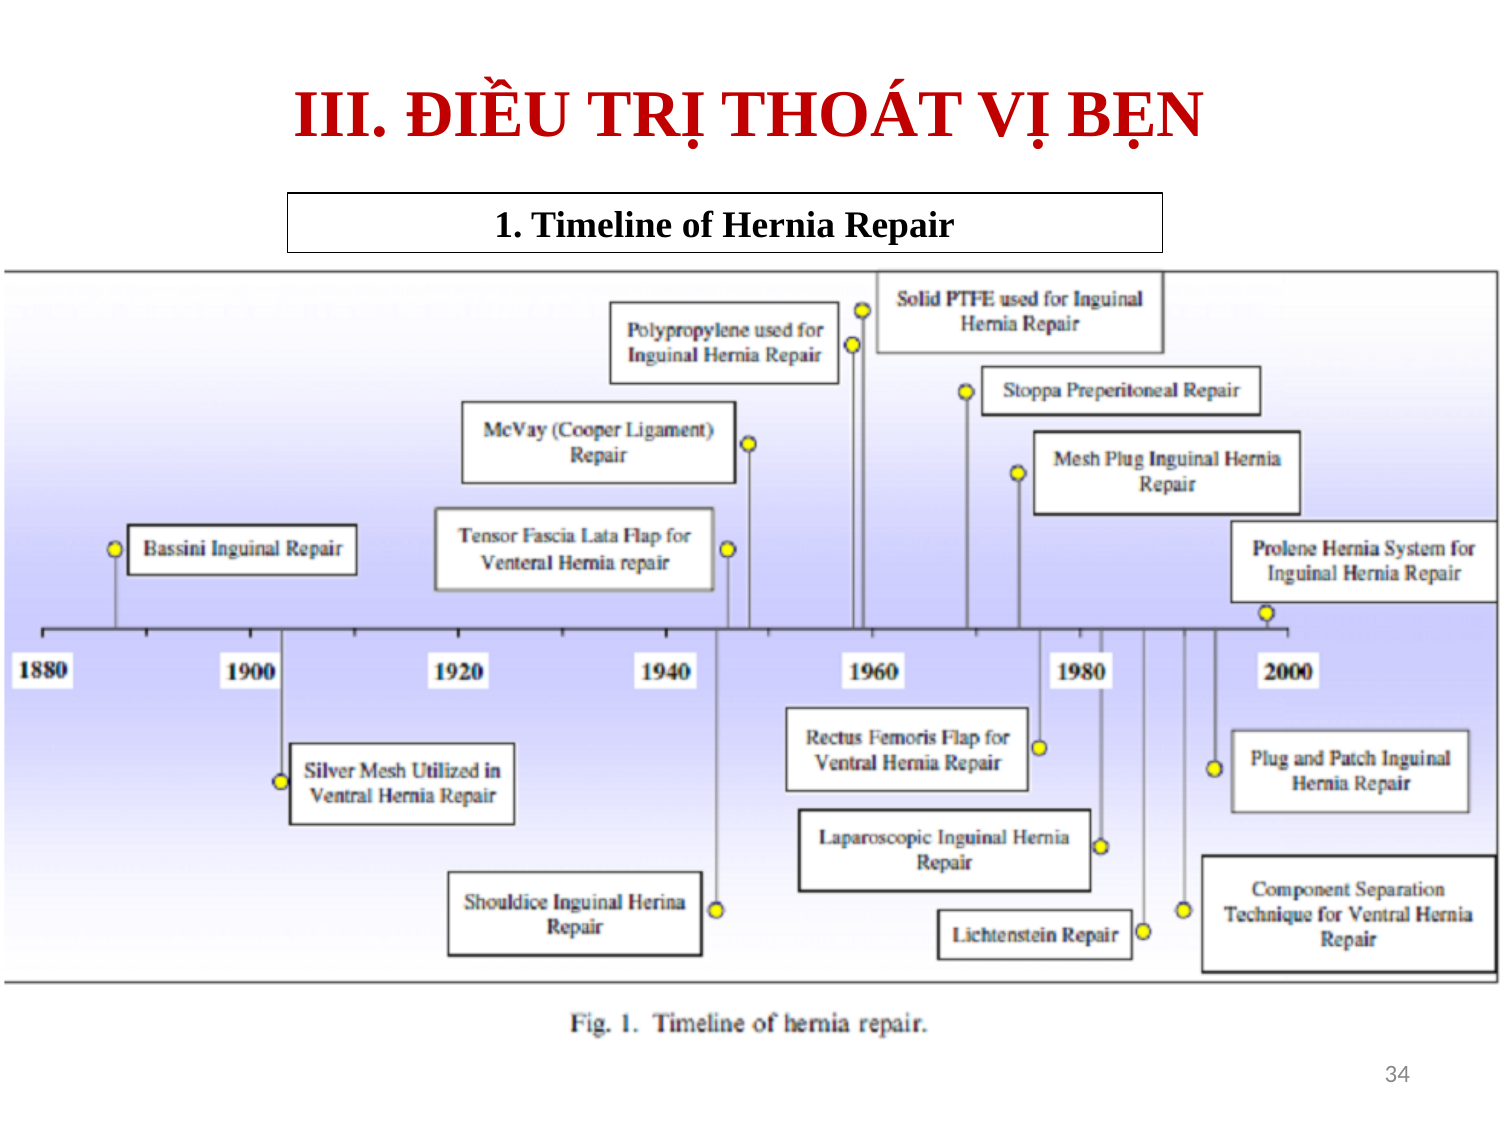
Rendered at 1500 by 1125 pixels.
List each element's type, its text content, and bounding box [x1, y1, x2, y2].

text_box III. ĐIỀU TRỊ THOÁT VỊ BẸN [212, 62, 1288, 158]
slide_number ‹#› [1074, 1055, 1425, 1103]
text_box 1. Timeline of Hernia Repair [287, 192, 1163, 253]
picture [0, 262, 1500, 1046]
